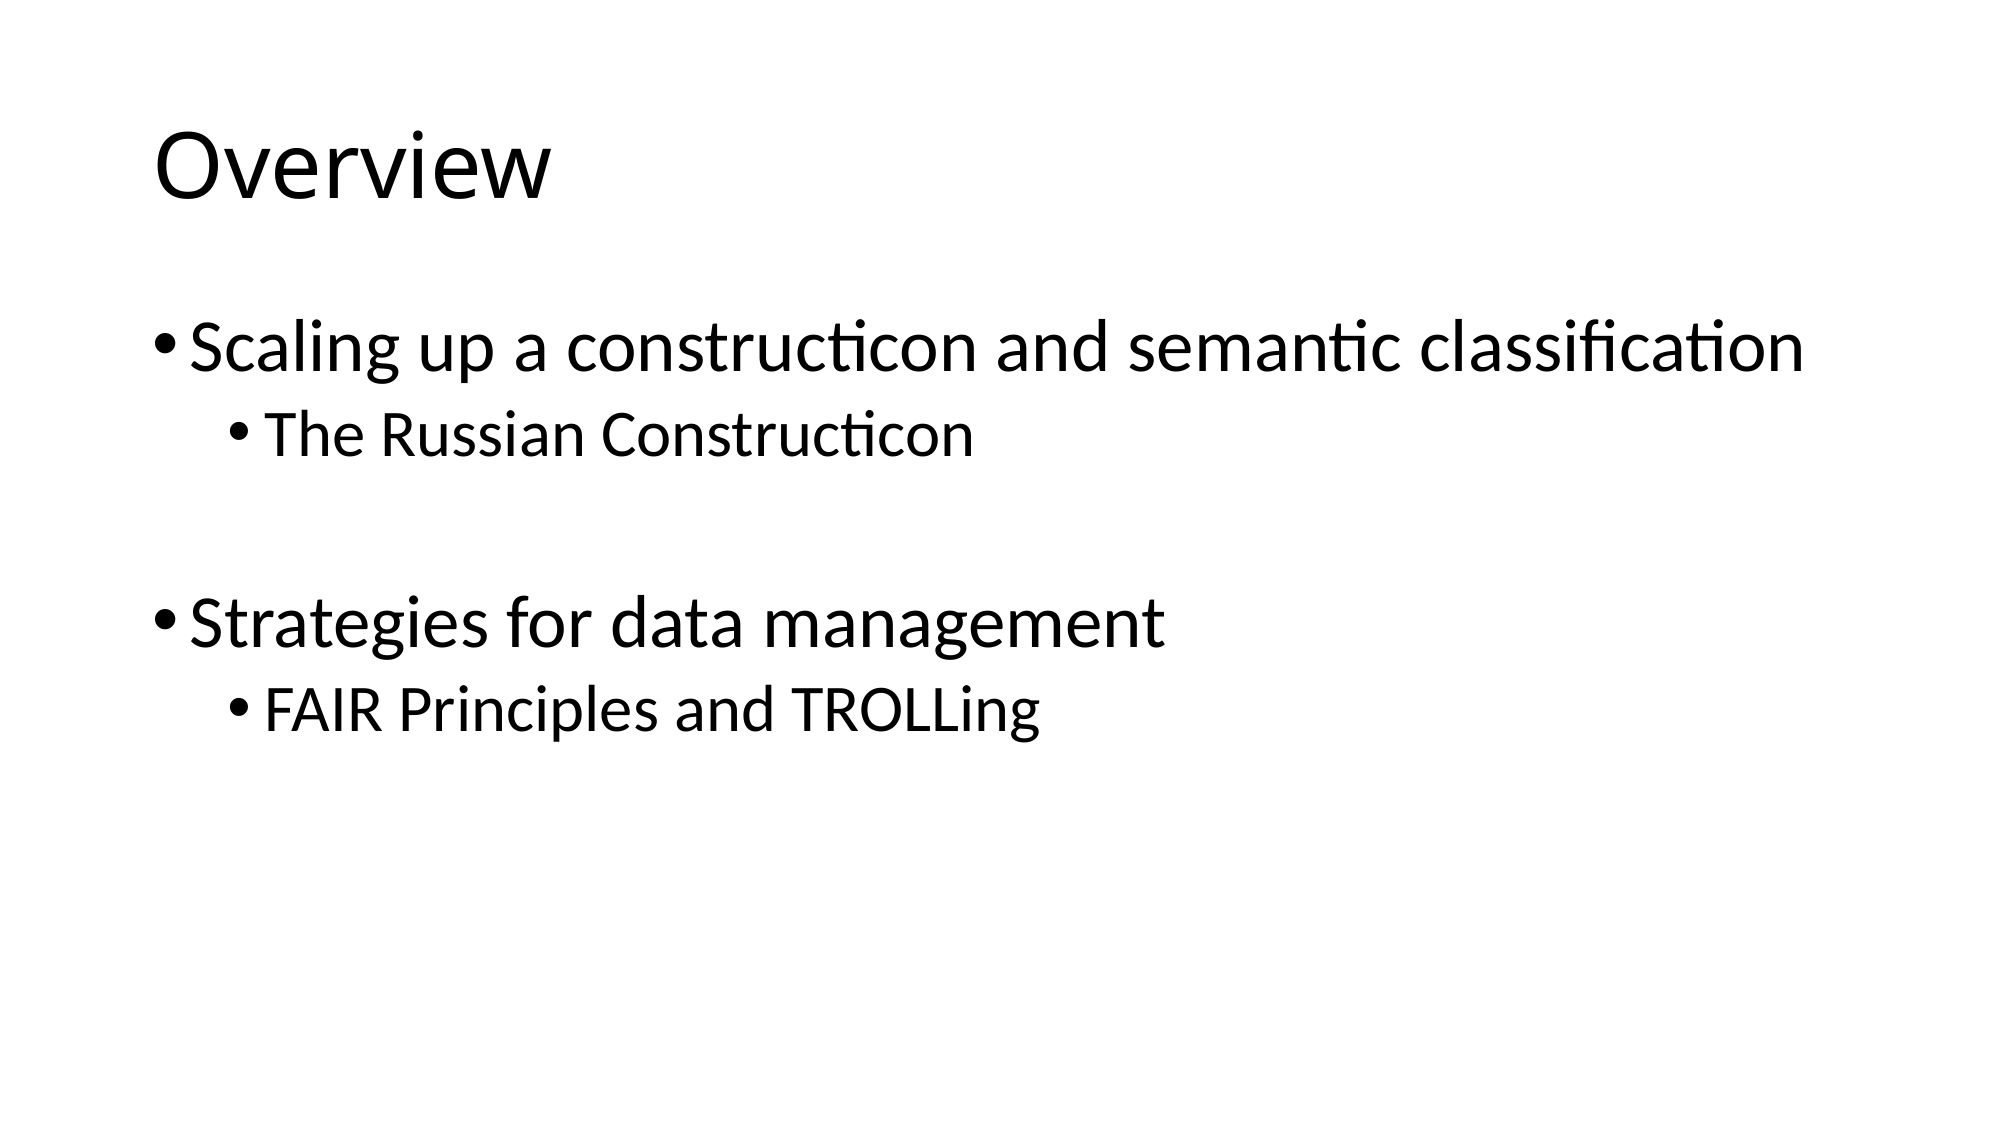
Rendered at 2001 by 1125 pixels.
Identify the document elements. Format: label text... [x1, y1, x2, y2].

title Overview [137, 59, 1863, 278]
list Scaling up a constructicon and semantic classification The Russian Constructicon Strategies for data management FAIR Principles and TROLLing [137, 299, 1863, 1014]
